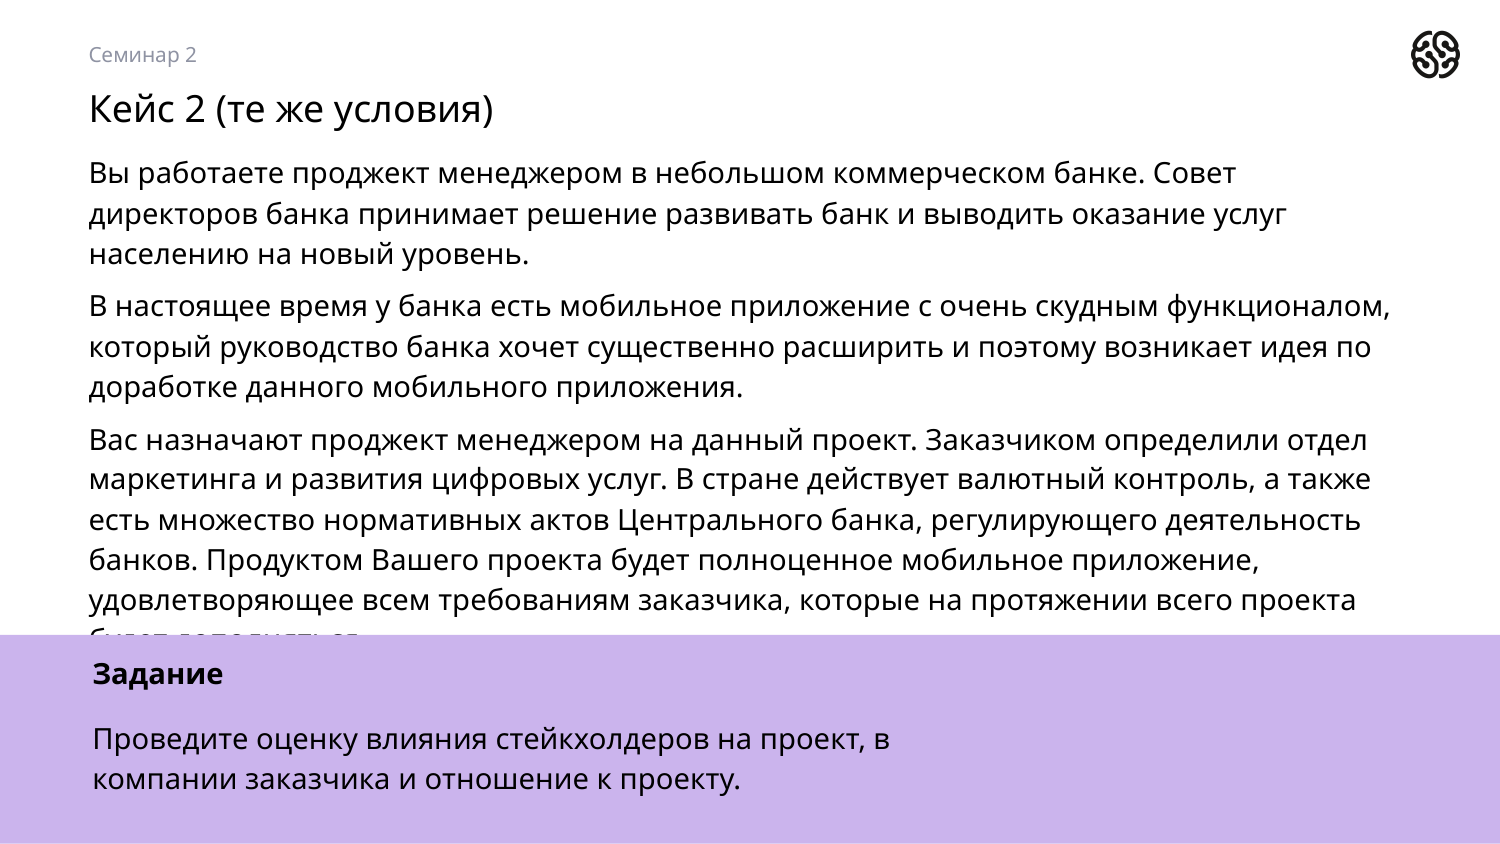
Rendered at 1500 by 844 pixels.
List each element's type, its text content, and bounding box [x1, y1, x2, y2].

subtitle Семинар 2 [88, 24, 1066, 84]
text_box [0, 634, 1500, 844]
title Кейс 2 (те же условия) [88, 0, 1412, 131]
picture [1412, 30, 1460, 79]
subtitle Вы работаете проджект менеджером в небольшом коммерческом банке. Совет директоров банка принимает решение развивать банк и выводить оказание услуг населению на новый уровень. В настоящее время у банка есть мобильное приложение с очень скудным функционалом, который руководство банка хочет существенно расширить и поэтому возникает идея по доработке данного мобильного приложения. Вас назначают проджект менеджером на данный проект. Заказчиком определили отдел маркетинга и развития цифровых услуг. В стране действует валютный контроль, а также есть множество нормативных актов Центрального банка, регулирующего деятельность банков. Продуктом Вашего проекта будет полноценное мобильное приложение, удовлетворяющее всем требованиям заказчика, которые на протяжении всего проекта будет дополняться. [88, 149, 1412, 634]
text_box Задание [77, 634, 570, 705]
text_box Проведите оценку влияния стейкхолдеров на проект, в компании заказчика и отношение к проекту. [77, 700, 1055, 811]
